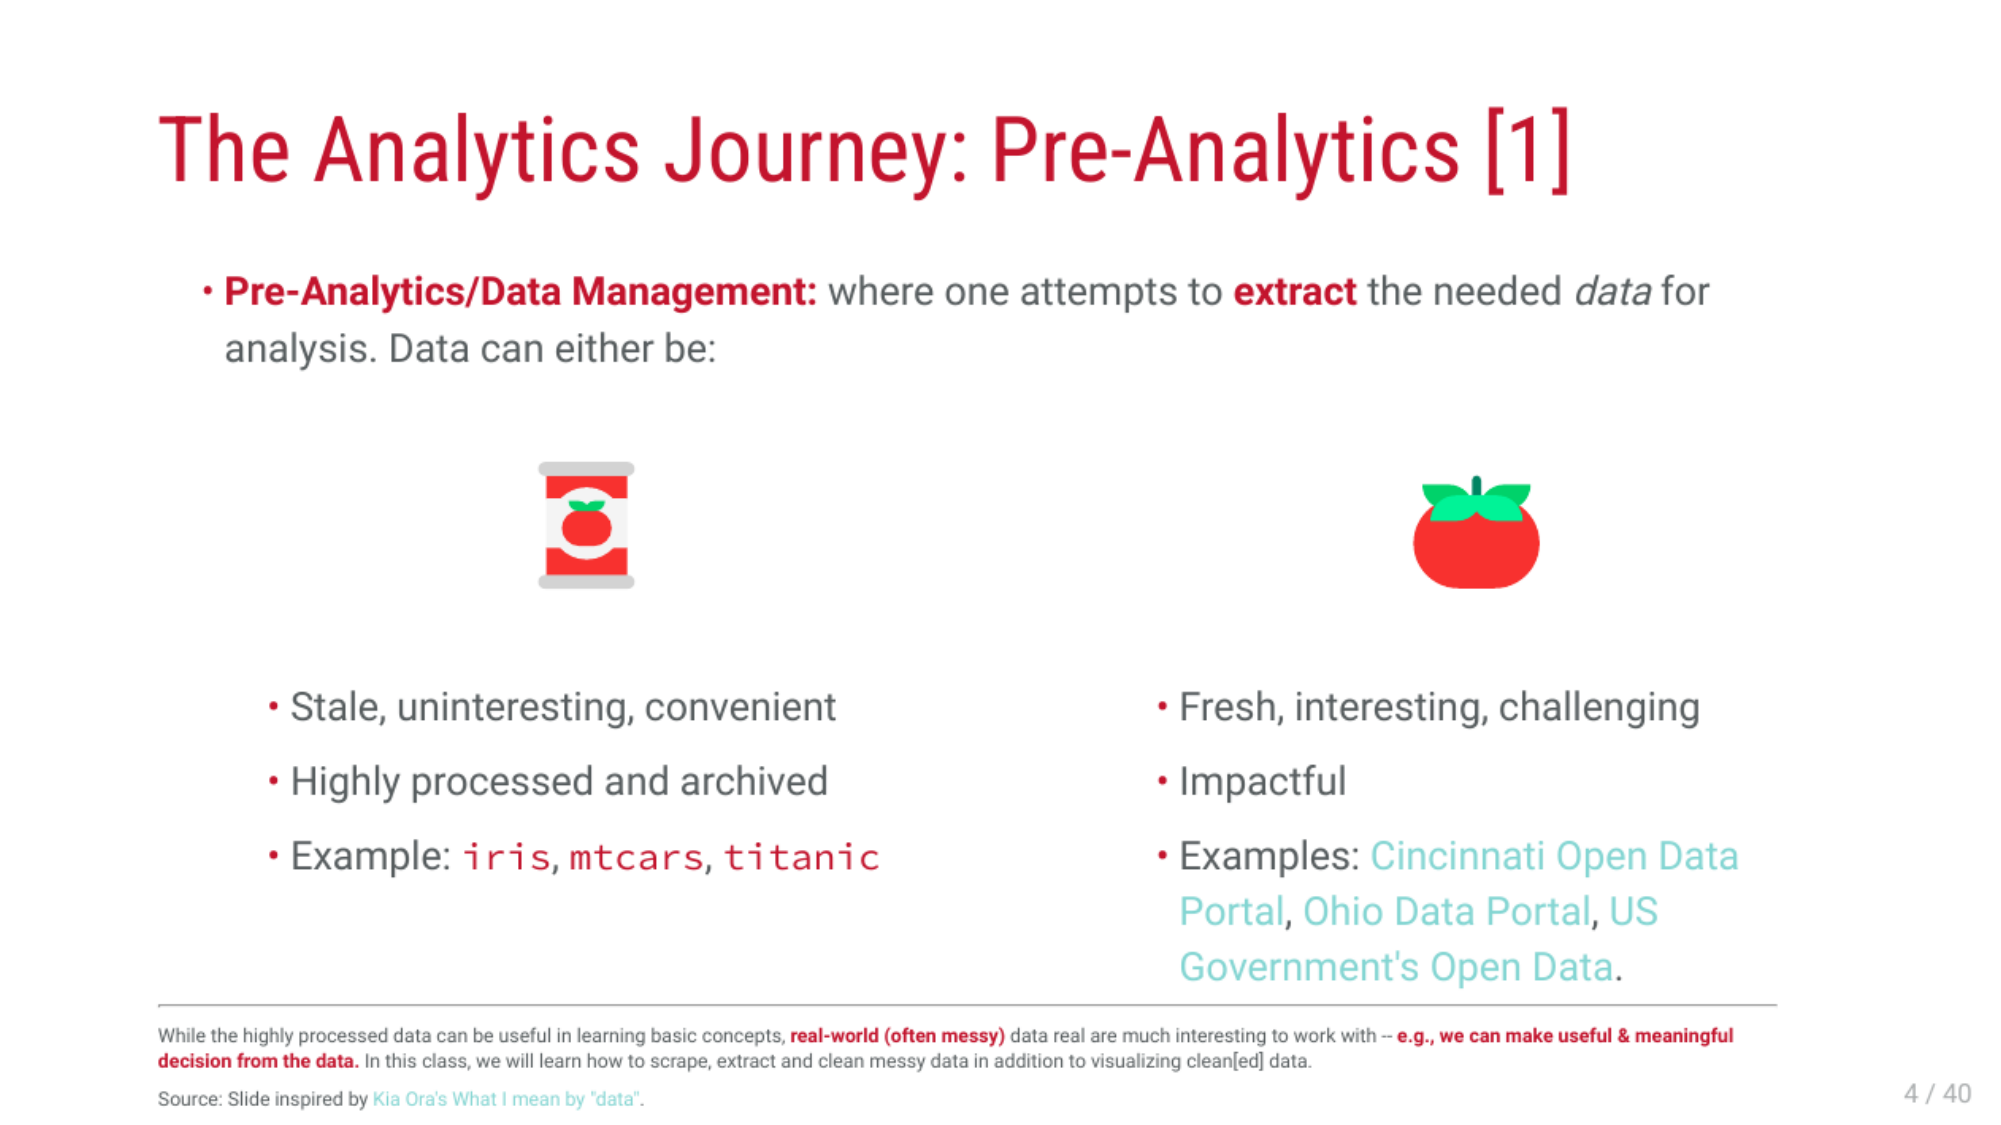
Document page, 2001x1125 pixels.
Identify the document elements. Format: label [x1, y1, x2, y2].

list [0, 0, 2000, 1125]
